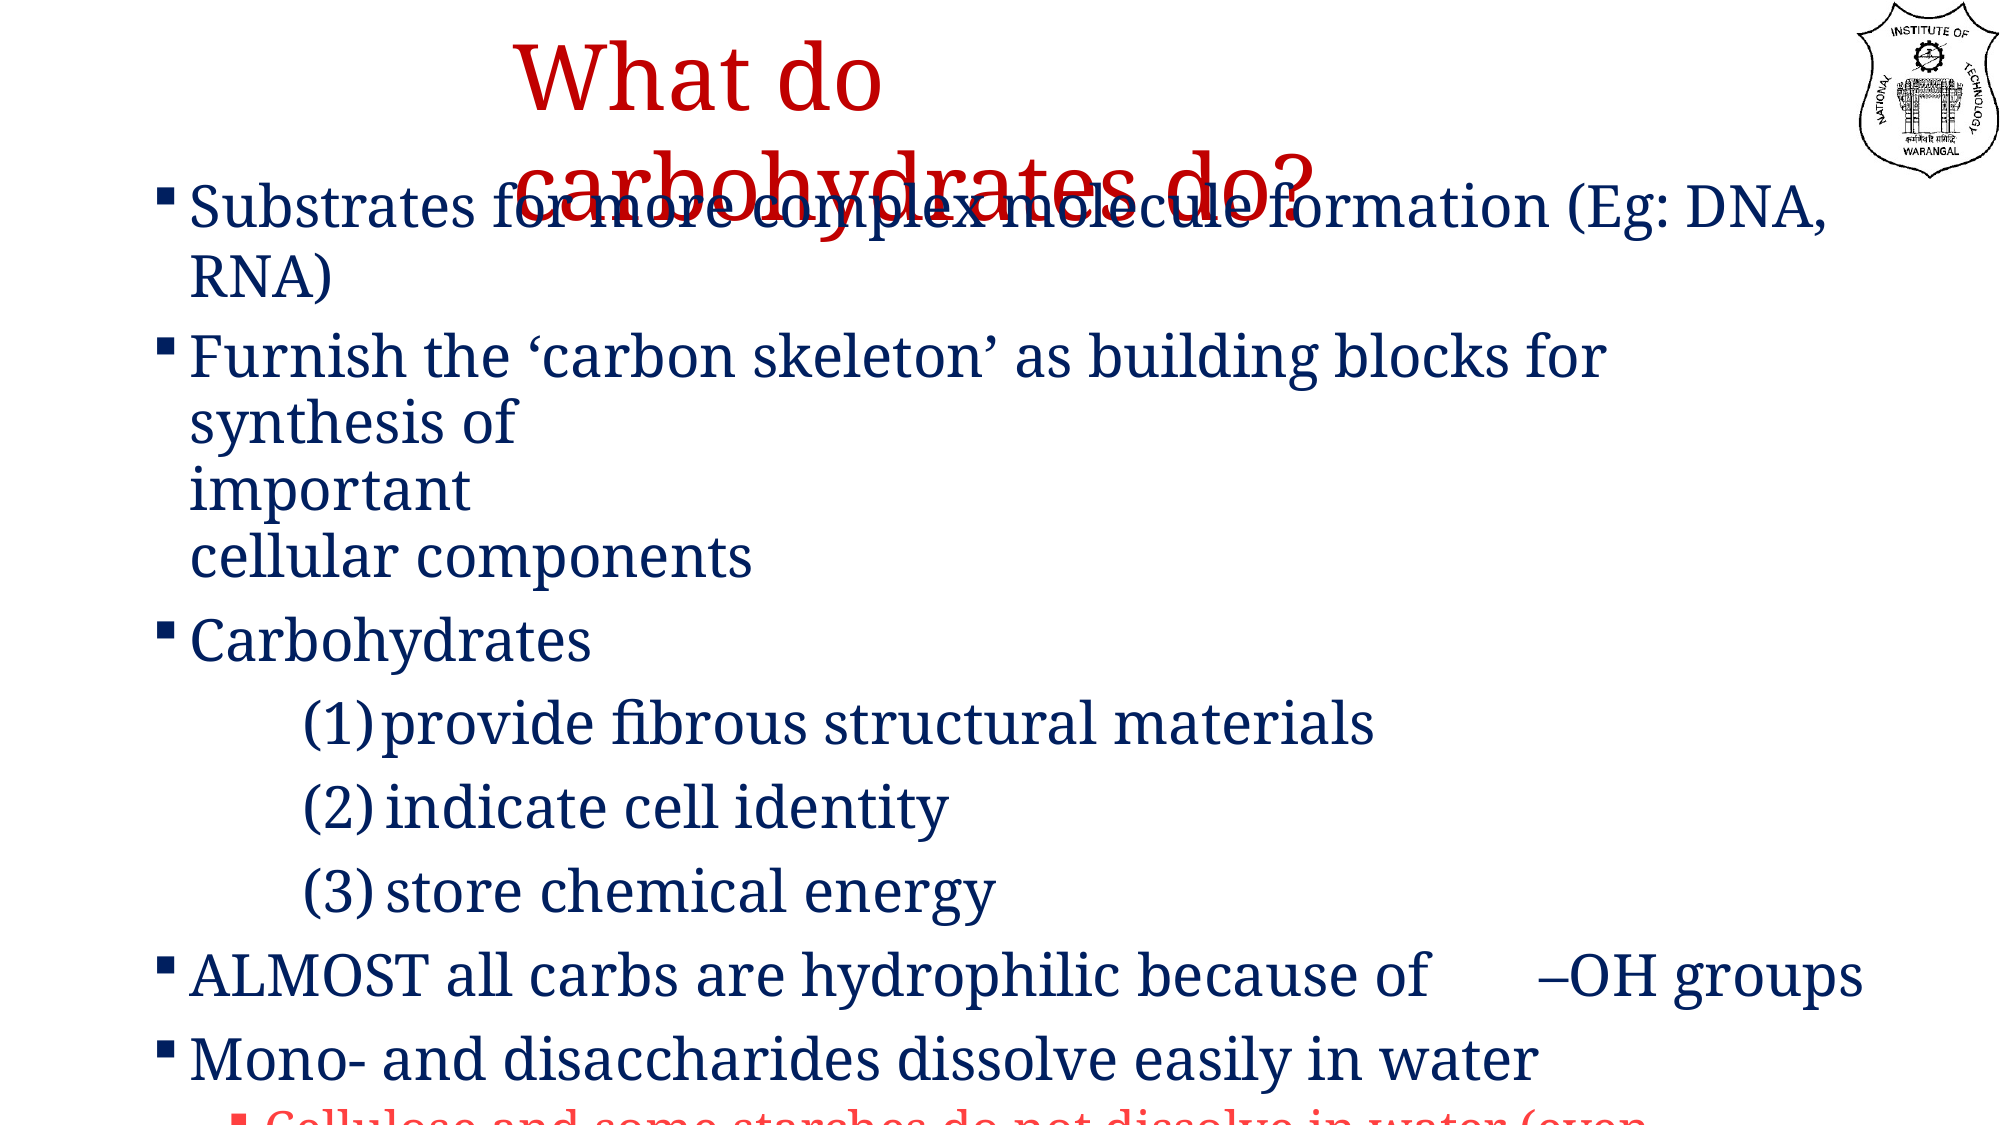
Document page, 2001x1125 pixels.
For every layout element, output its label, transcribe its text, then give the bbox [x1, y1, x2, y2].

picture [1856, 1, 2000, 179]
text_box Substrates for more complex molecule formation (Eg: DNA, RNA) Furnish the ‘carbon skeleton’ as building blocks for synthesis of important cellular components Carbohydrates provide fibrous structural materials indicate cell identity store chemical energy ALMOST all carbs are hydrophilic because of –OH groups Mono- and disaccharides dissolve easily in water Cellulose and some starches do not dissolve in water (even though they are hydrophilic) => Textile Industry [150, 153, 1877, 1125]
title What do carbohydrates do? [510, 16, 1491, 153]
